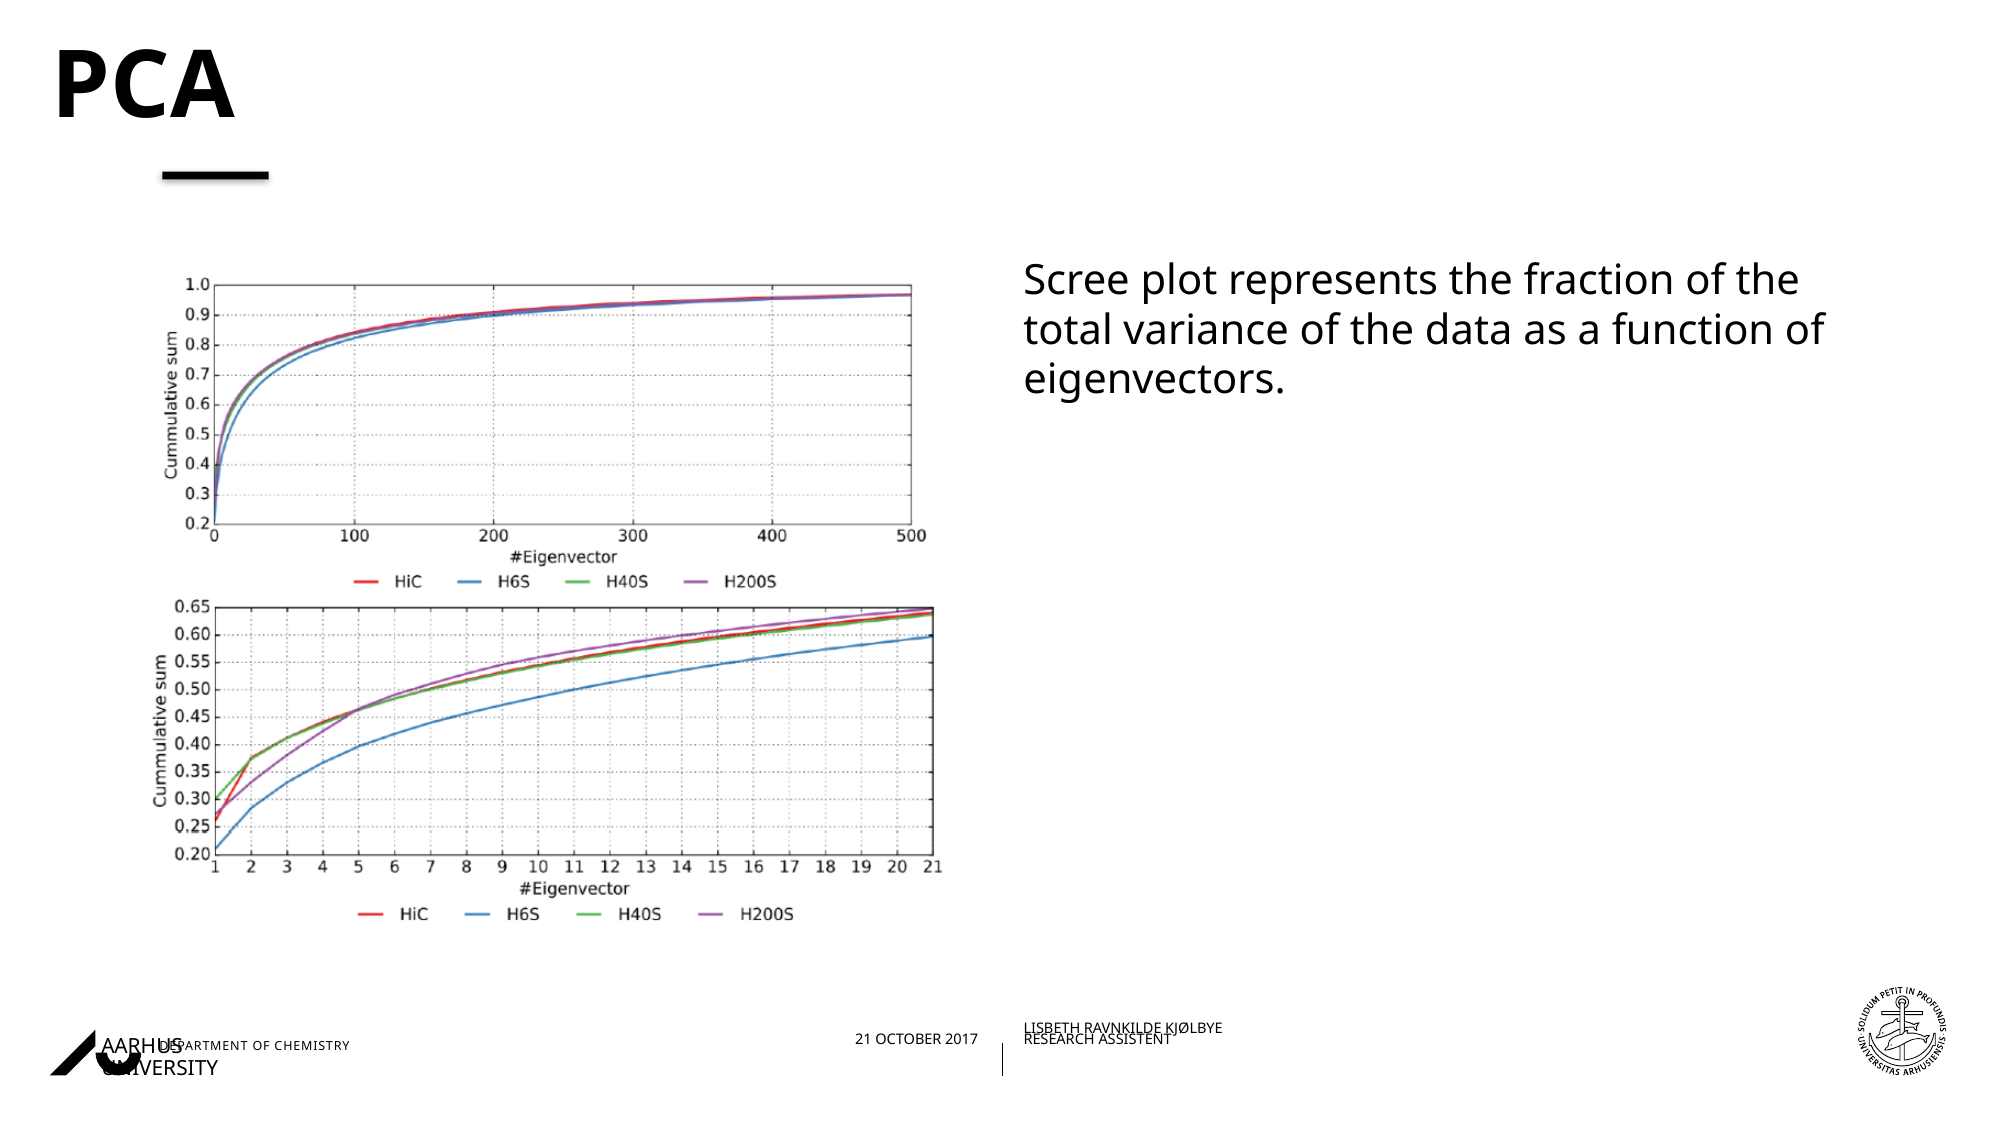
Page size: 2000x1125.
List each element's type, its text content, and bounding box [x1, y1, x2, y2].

title PCA [51, 37, 1948, 162]
list Scree plot represents the fraction of the total variance of the data as a function of eigenvectors. [1023, 255, 1898, 998]
picture [127, 255, 1003, 941]
